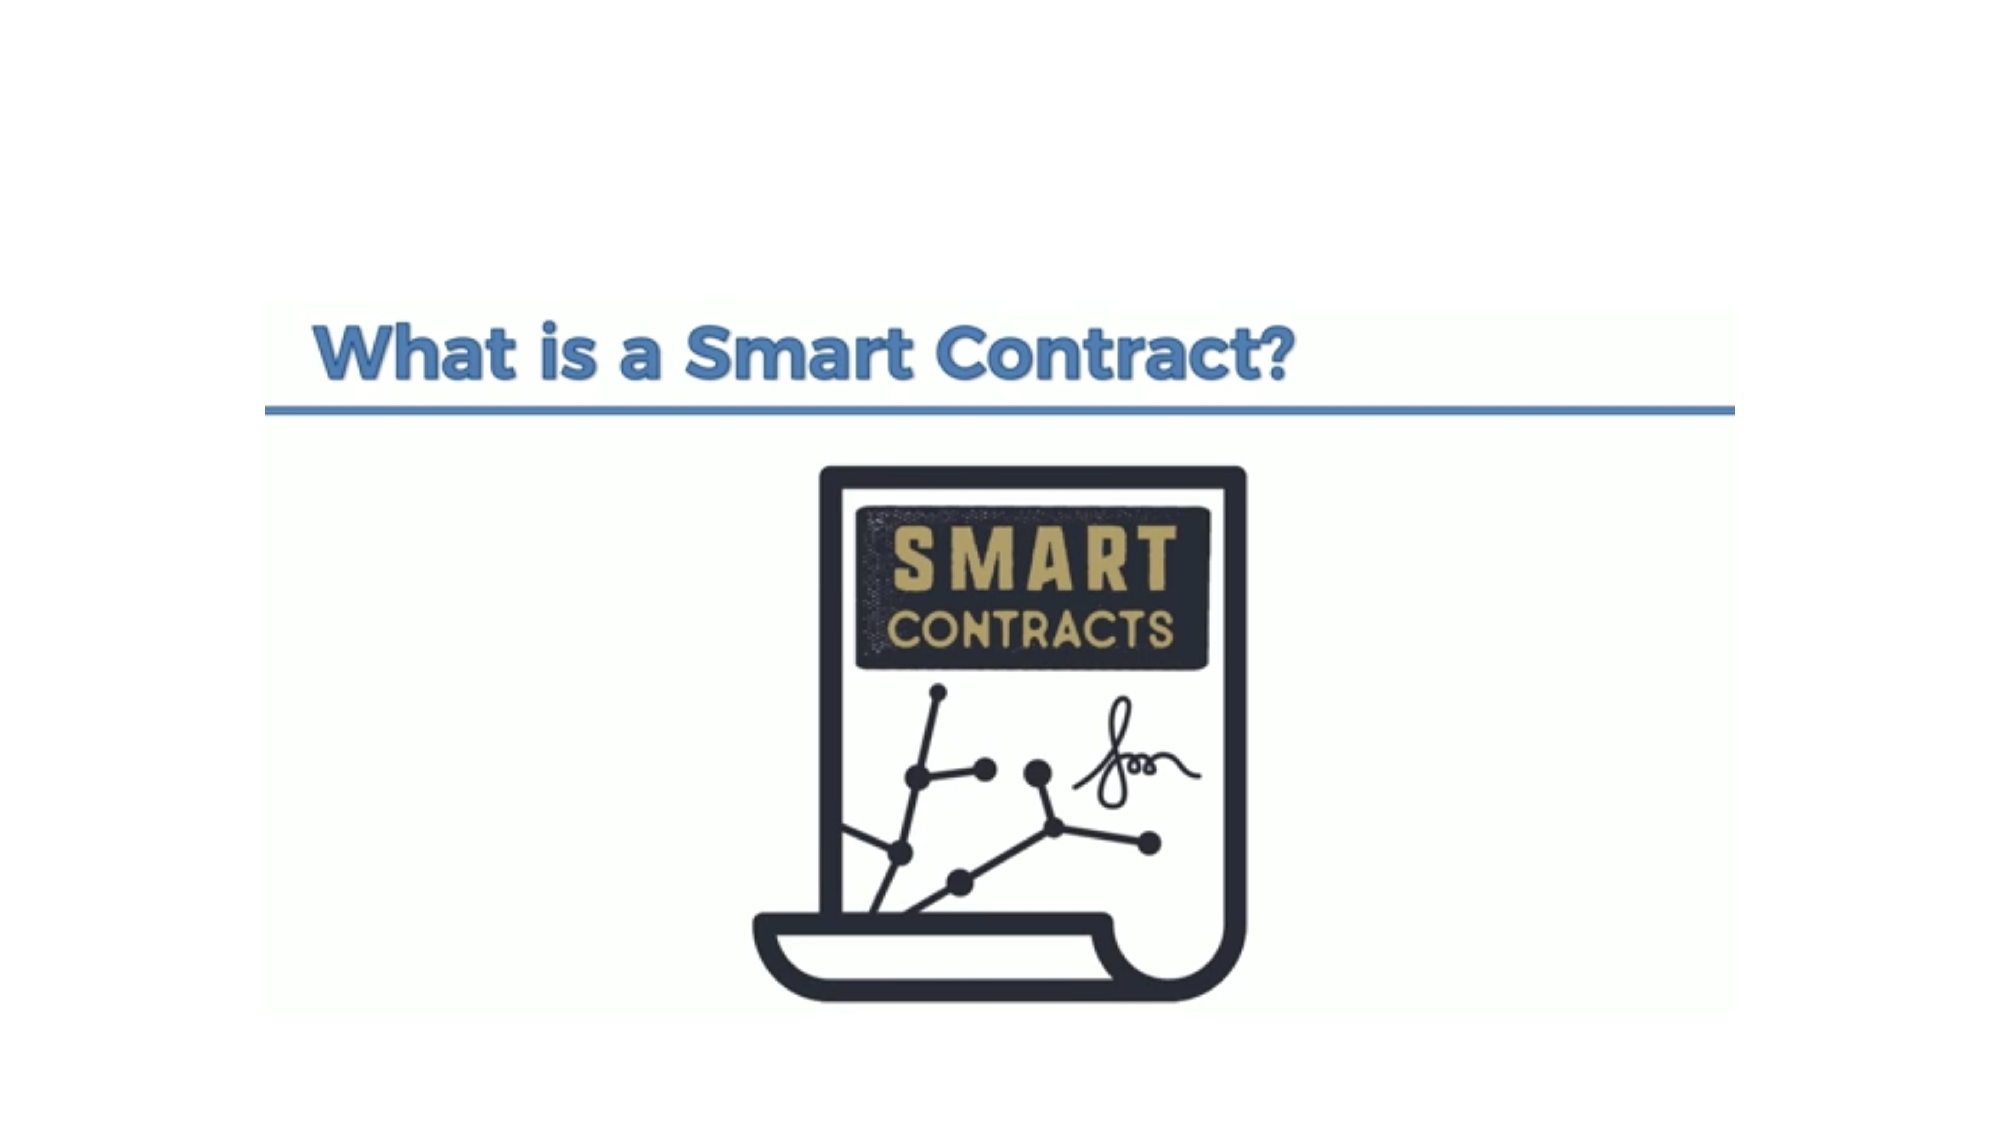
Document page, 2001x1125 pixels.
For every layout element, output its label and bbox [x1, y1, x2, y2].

list [265, 299, 1735, 1014]
